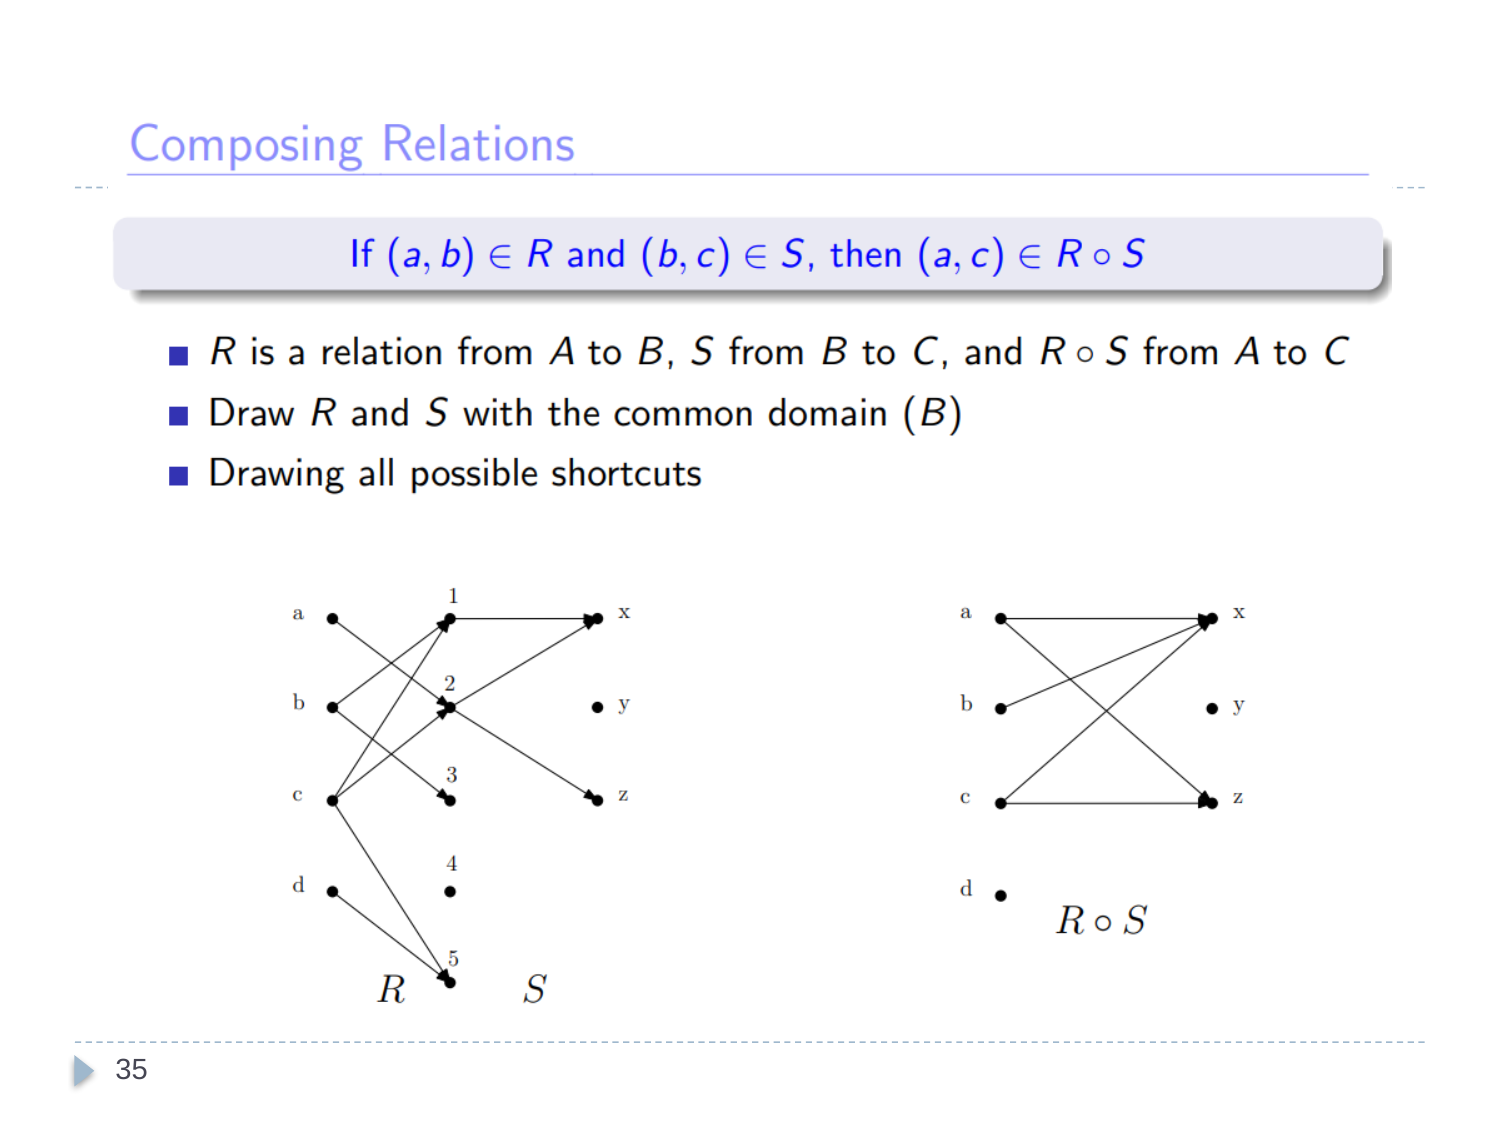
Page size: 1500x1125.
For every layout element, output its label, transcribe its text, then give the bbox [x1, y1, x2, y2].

picture [107, 97, 1393, 1028]
slide_number 35 [100, 1042, 426, 1103]
